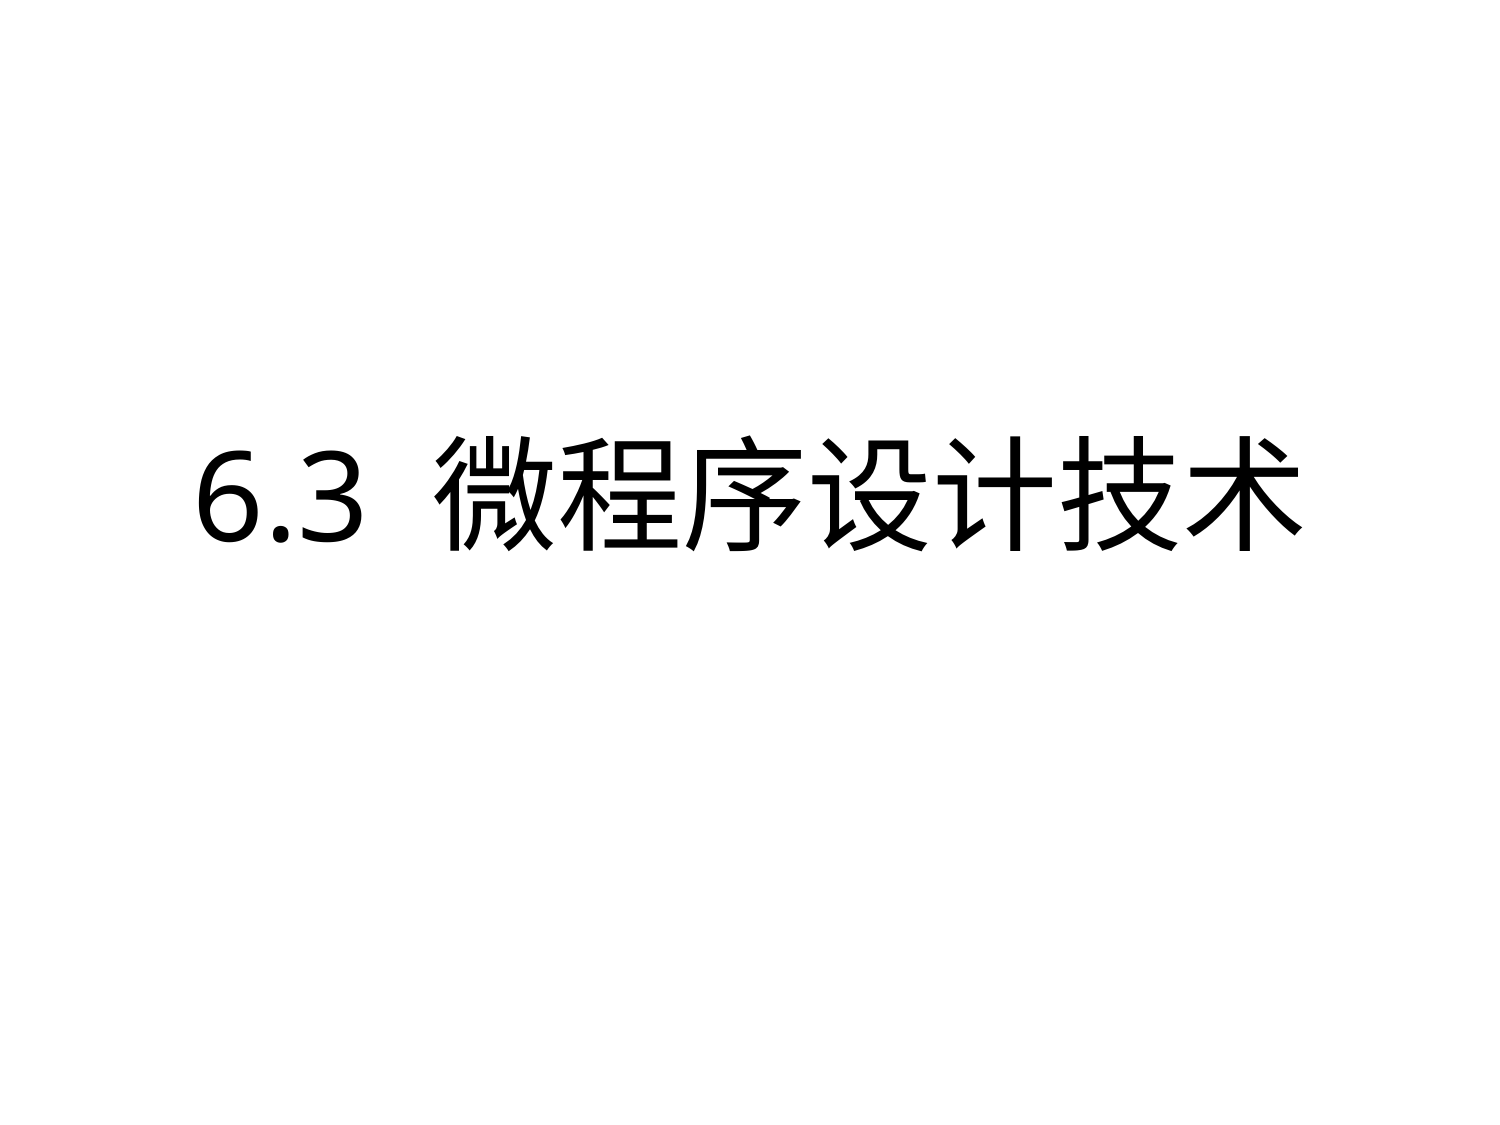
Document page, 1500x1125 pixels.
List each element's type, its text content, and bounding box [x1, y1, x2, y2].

title 6.3 微程序设计技术 [112, 184, 1388, 576]
